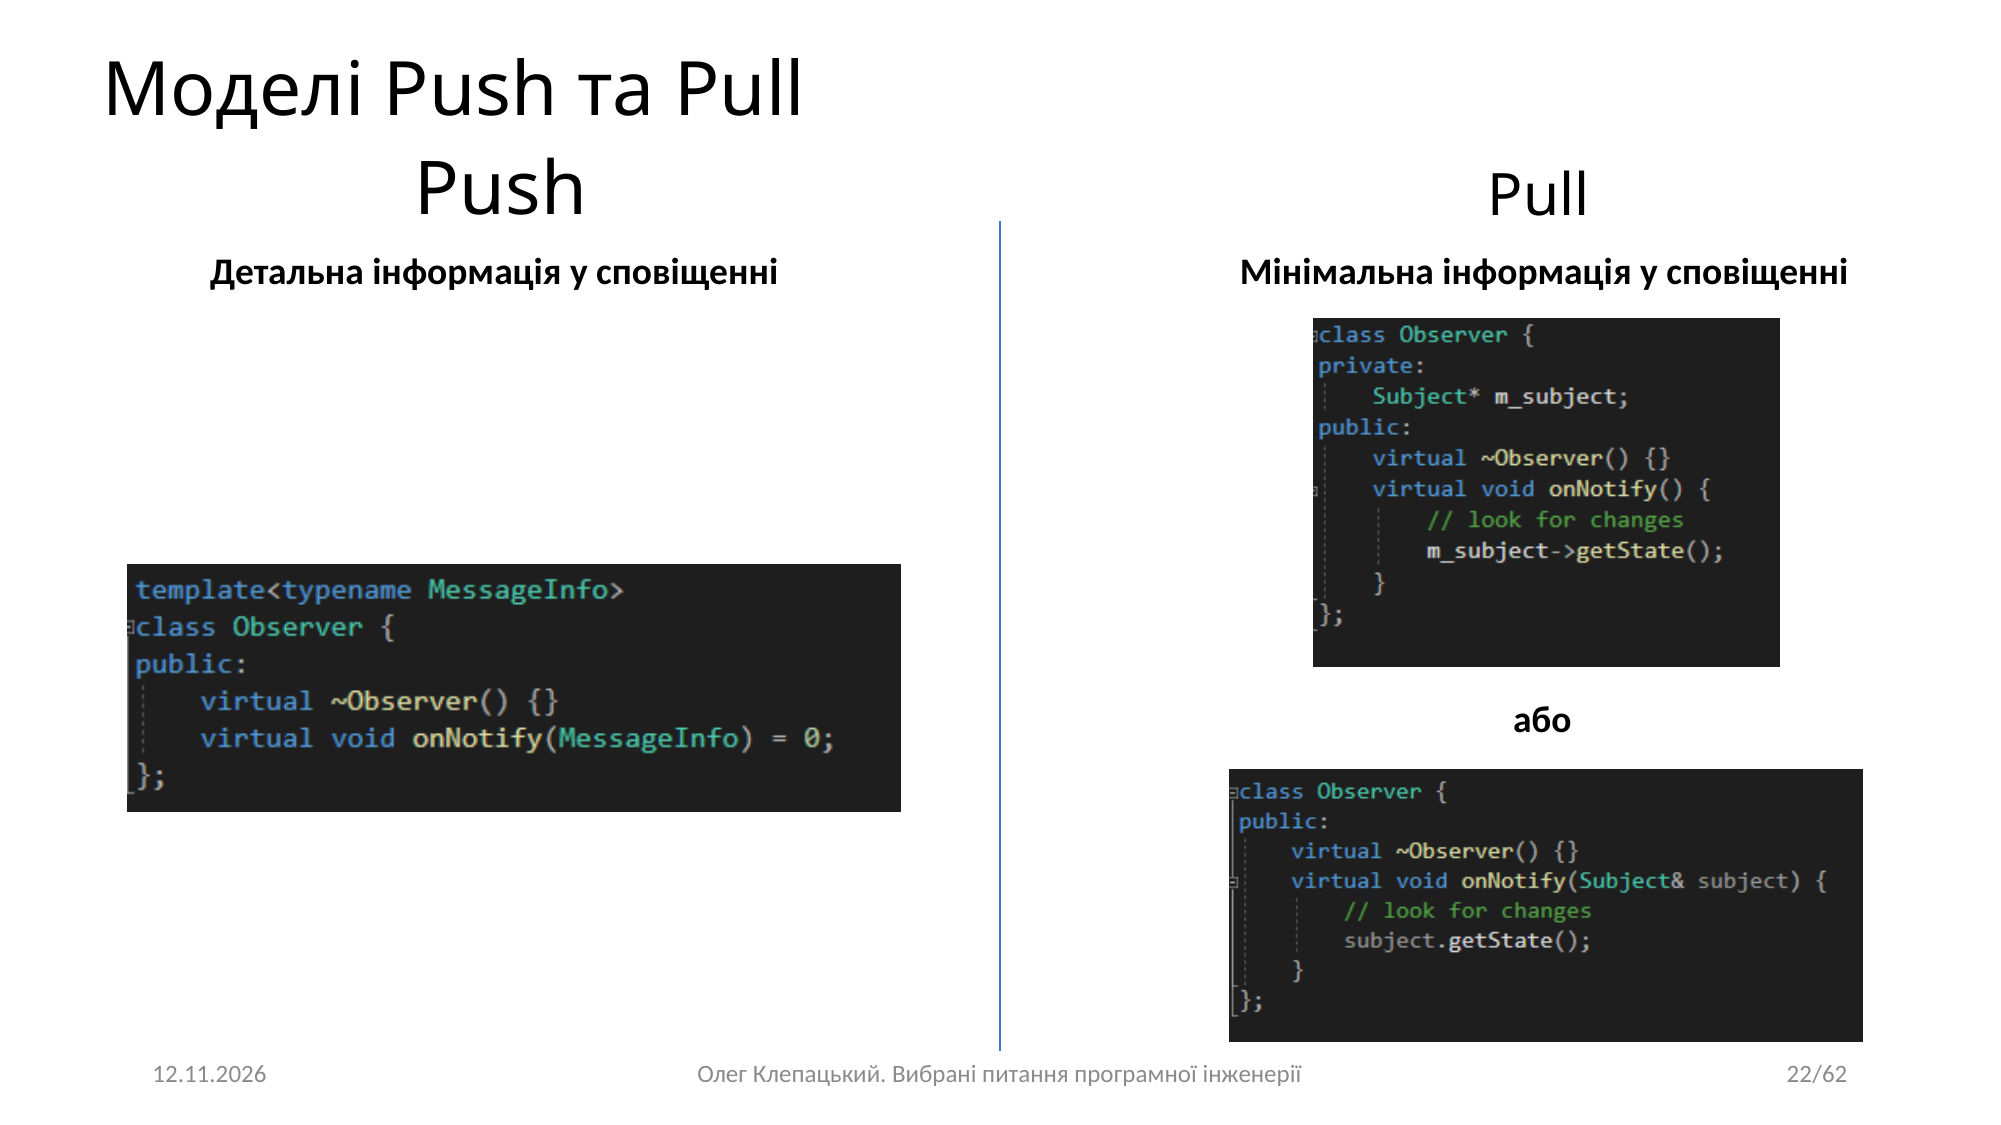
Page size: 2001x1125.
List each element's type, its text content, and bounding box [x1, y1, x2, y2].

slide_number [137, 1042, 588, 1103]
picture [1229, 769, 1863, 1042]
text_box Push [399, 140, 604, 239]
text_box Моделі Push та Pull [87, 3, 1669, 179]
text_box Pull [1472, 139, 1620, 239]
text_box або [1498, 687, 1595, 748]
picture [1312, 318, 1780, 667]
picture [127, 564, 901, 812]
footer Олег Клепацький. Вибрані питання програмної інженерії [662, 1042, 1338, 1103]
text_box Мінімальна інформація у сповіщенні [1225, 239, 1868, 299]
text_box Детальна інформація у сповіщенні [195, 239, 809, 299]
slide_number 22/62 [1412, 1042, 1863, 1103]
